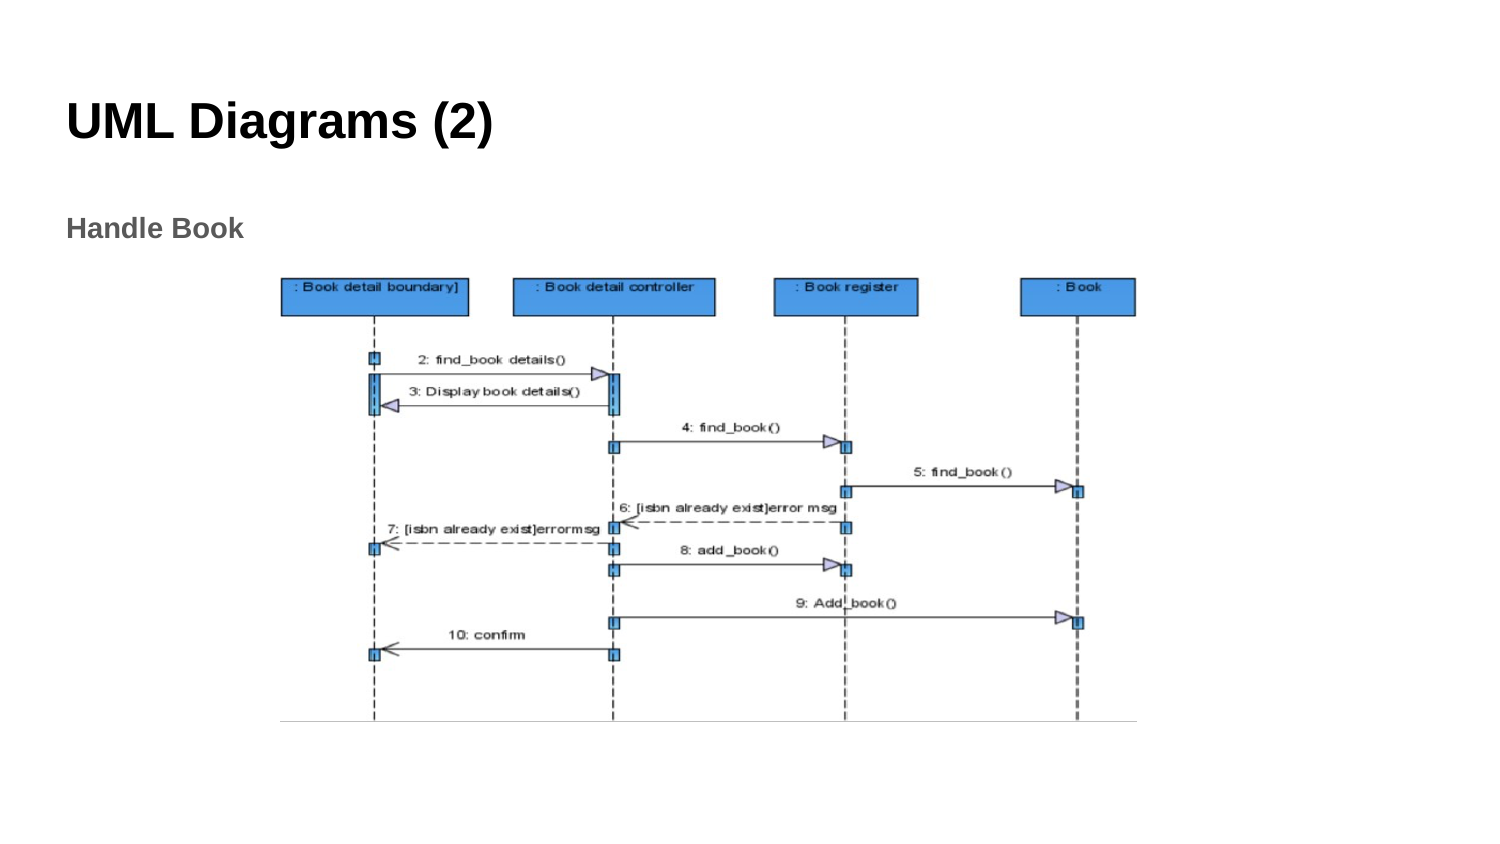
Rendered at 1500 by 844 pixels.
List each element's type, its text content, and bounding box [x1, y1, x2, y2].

title UML Diagrams (2) [51, 72, 1449, 164]
list Handle Book [51, 189, 1449, 253]
picture [279, 277, 1139, 722]
